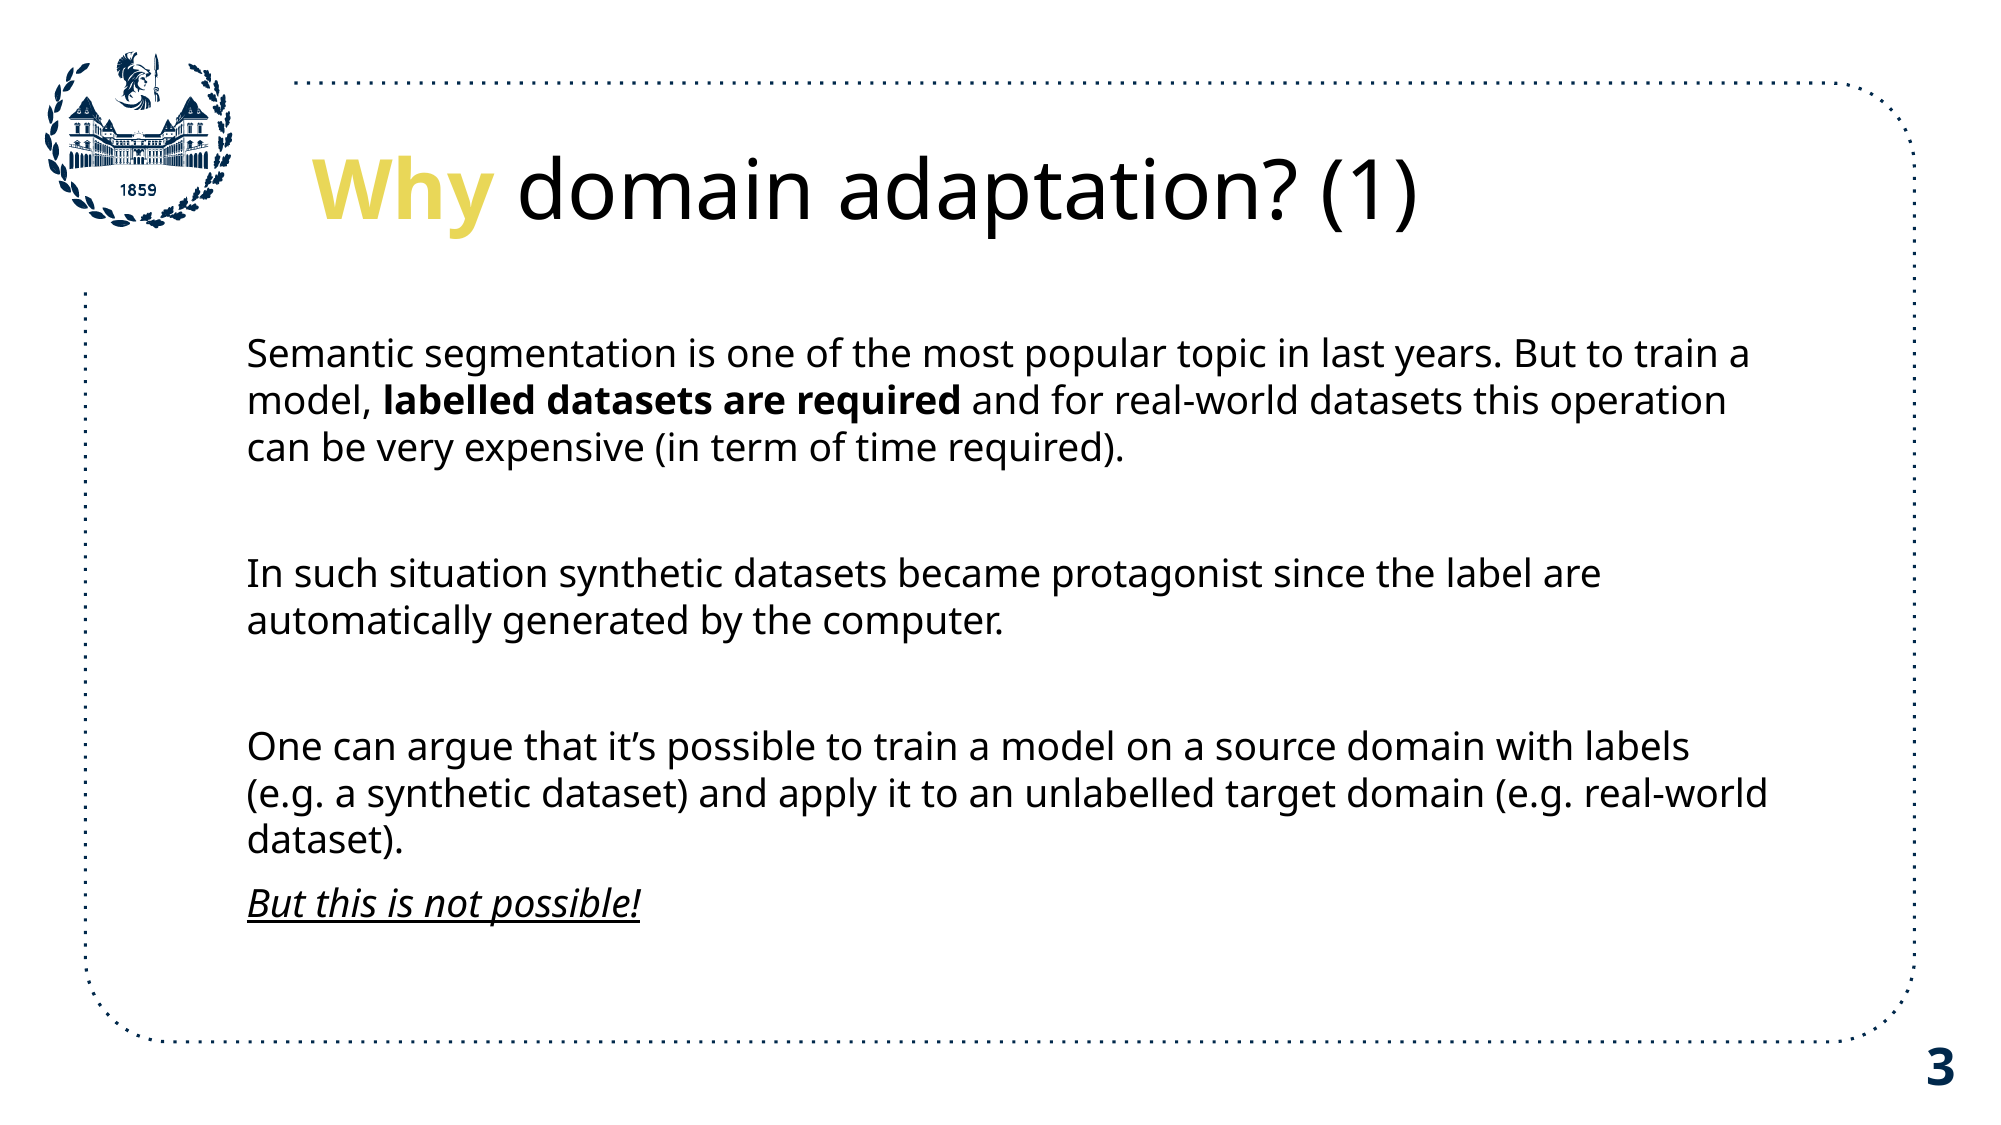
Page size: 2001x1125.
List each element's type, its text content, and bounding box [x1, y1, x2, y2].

slide_number 3 [1881, 1003, 2000, 1125]
picture [39, 47, 240, 231]
list Semantic segmentation is one of the most popular topic in last years. But to train a model, labelled datasets are required and for real-world datasets this operation can be very expensive (in term of time required). In such situation synthetic datasets became protagonist since the label are automatically generated by the computer. One can argue that it’s possible to train a model on a source domain with labels (e.g. a synthetic dataset) and apply it to an unlabelled target domain (e.g. real-world dataset). But this is not possible! [201, 309, 1795, 1004]
title Why domain adaptation? (1) [292, 115, 1795, 274]
